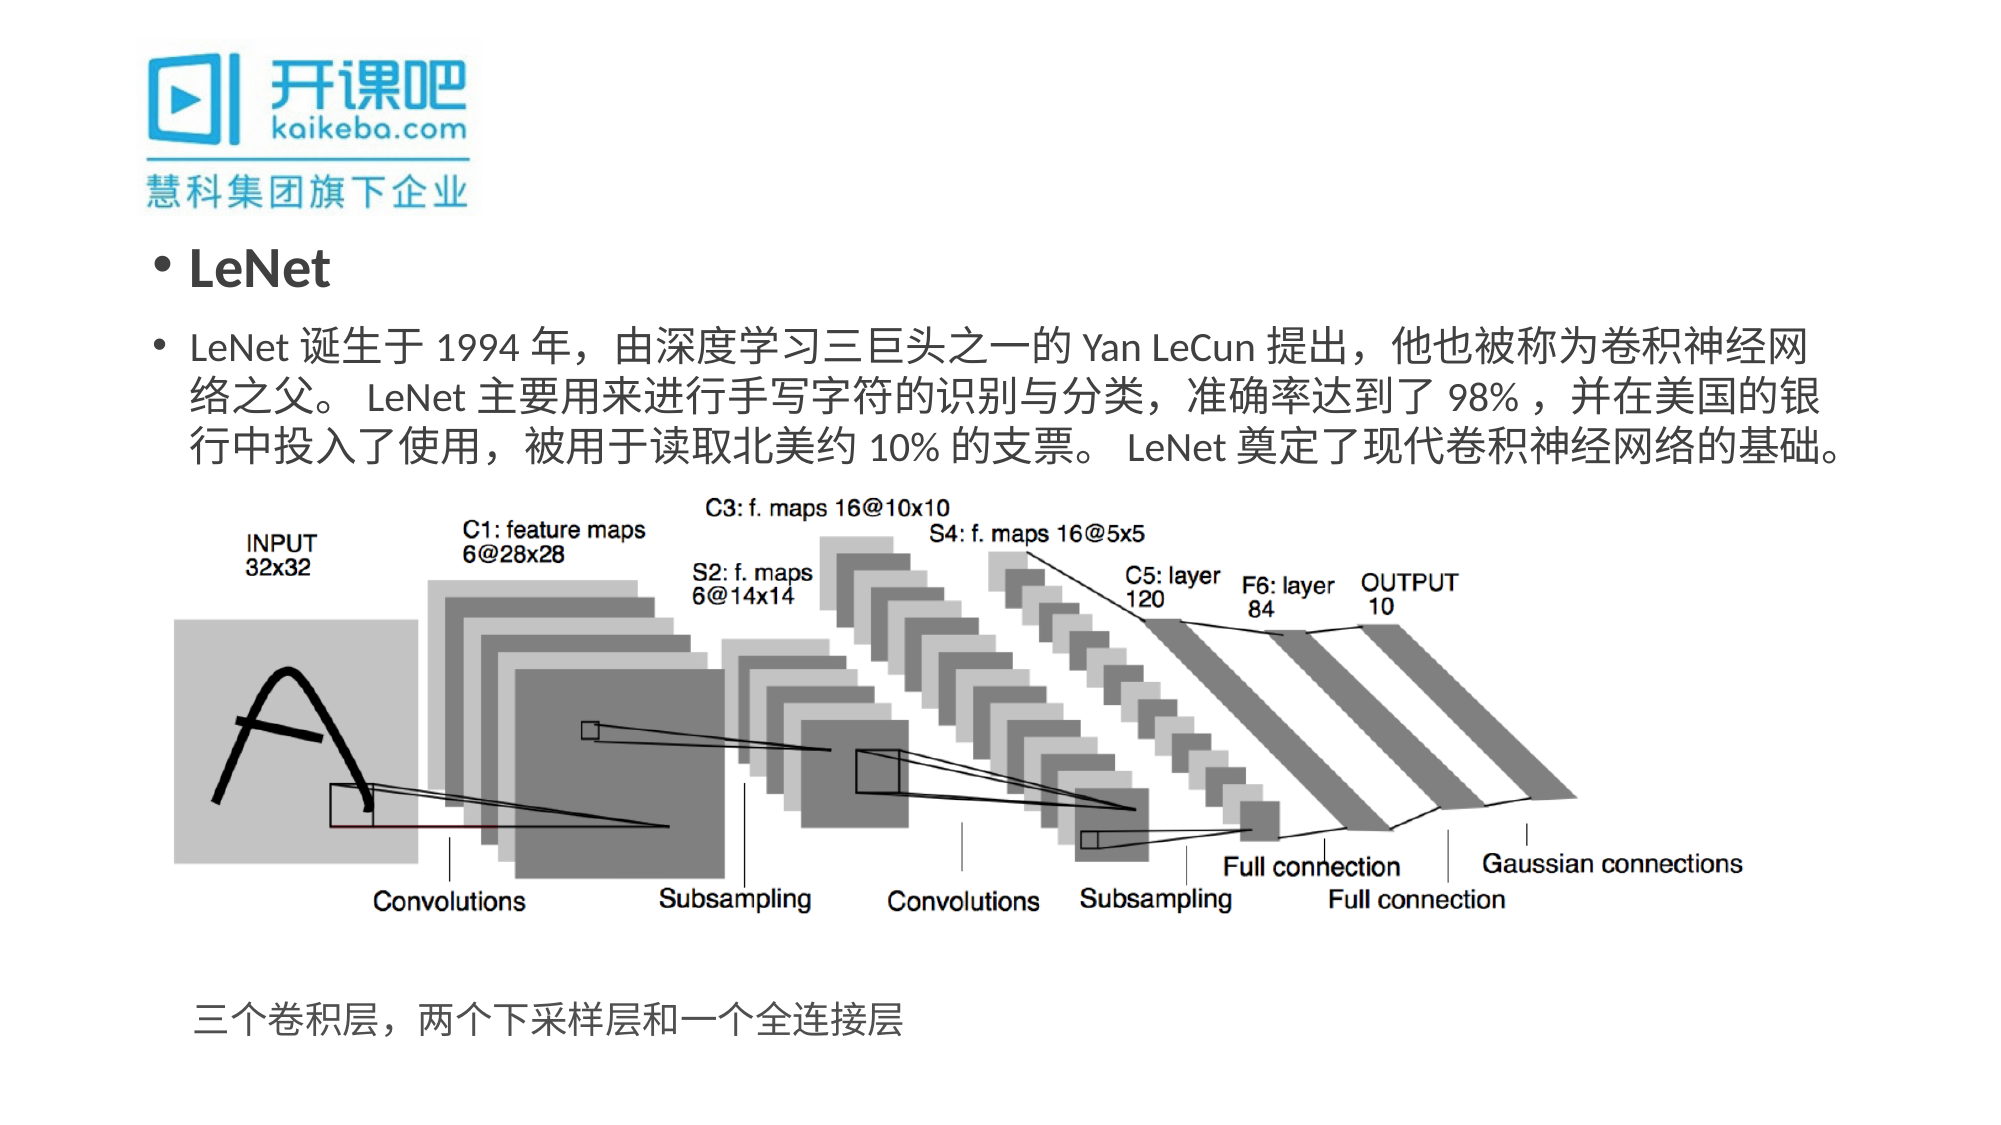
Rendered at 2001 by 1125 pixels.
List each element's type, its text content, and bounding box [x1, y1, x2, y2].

picture [135, 38, 496, 216]
list LeNet LeNet诞生于1994年，由深度学习三巨头之一的Yan LeCun提出，他也被称为卷积神经网络之父。LeNet主要用来进行手写字符的识别与分类，准确率达到了98%，并在美国的银行中投入了使用，被用于读取北美约10%的支票。LeNet奠定了现代卷积神经网络的基础。 [137, 221, 1863, 1014]
picture [137, 492, 1792, 937]
text_box 三个卷积层，两个下采样层和一个全连接层 [177, 988, 920, 1049]
